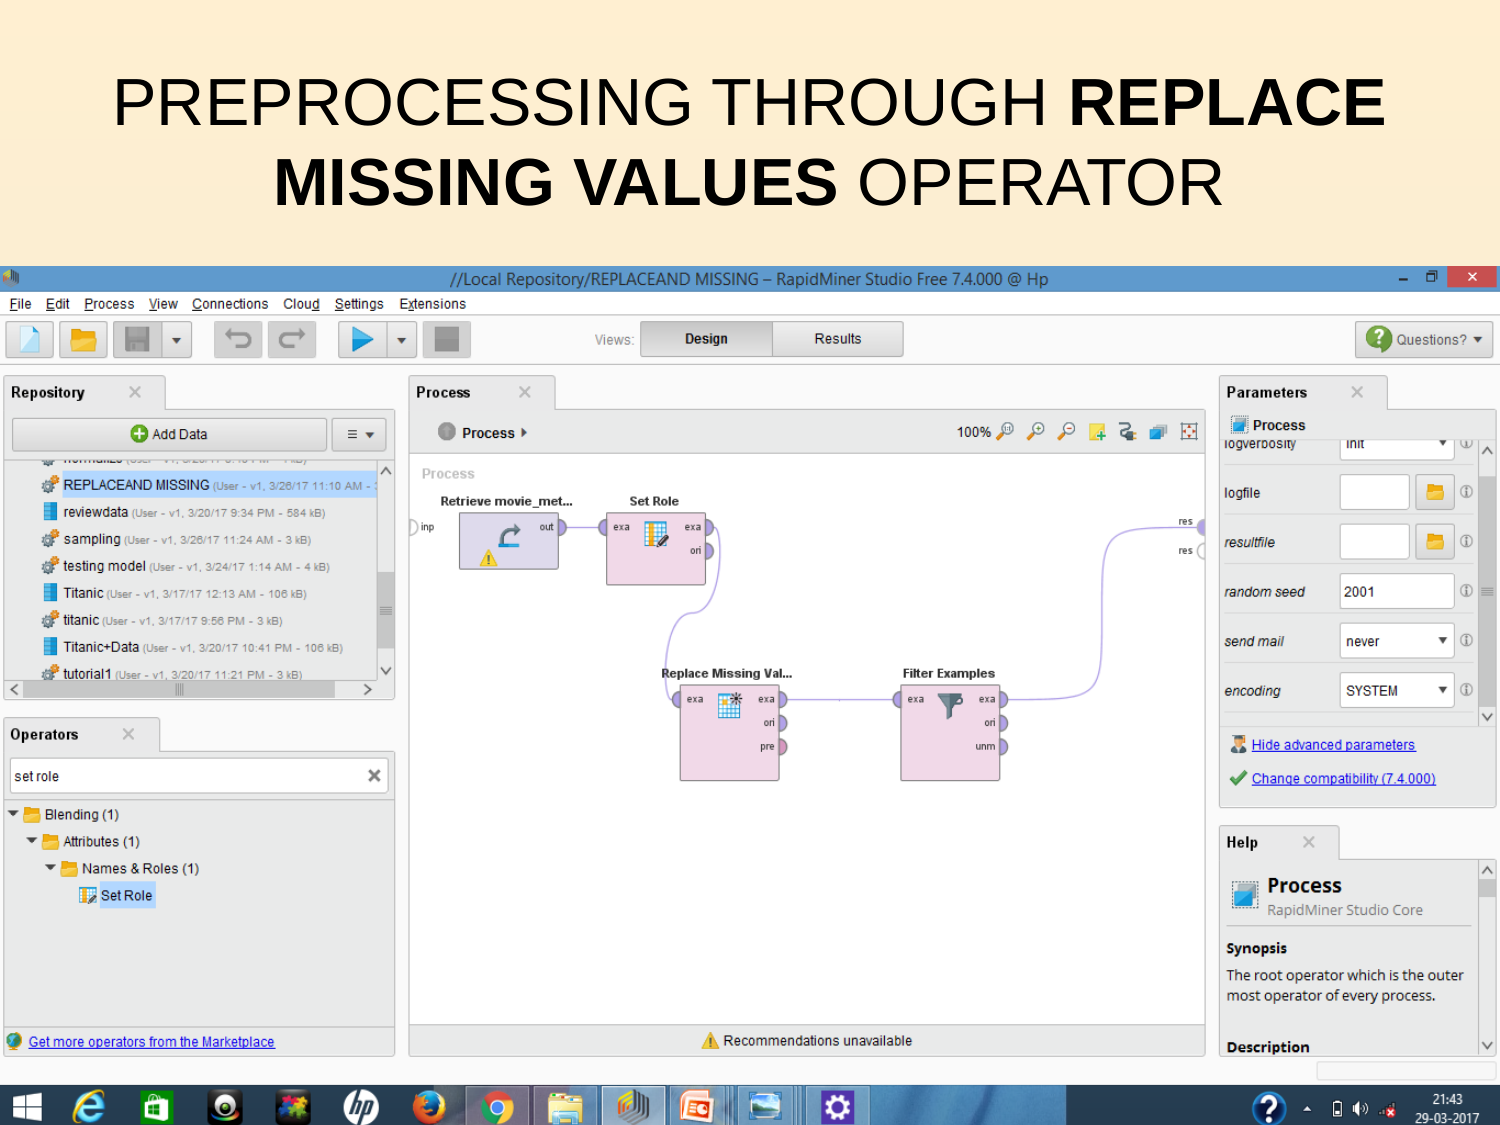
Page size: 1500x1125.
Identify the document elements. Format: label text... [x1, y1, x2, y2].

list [0, 266, 1500, 1125]
title PREPROCESSING THROUGH REPLACE MISSING VALUES OPERATOR [75, 45, 1425, 233]
